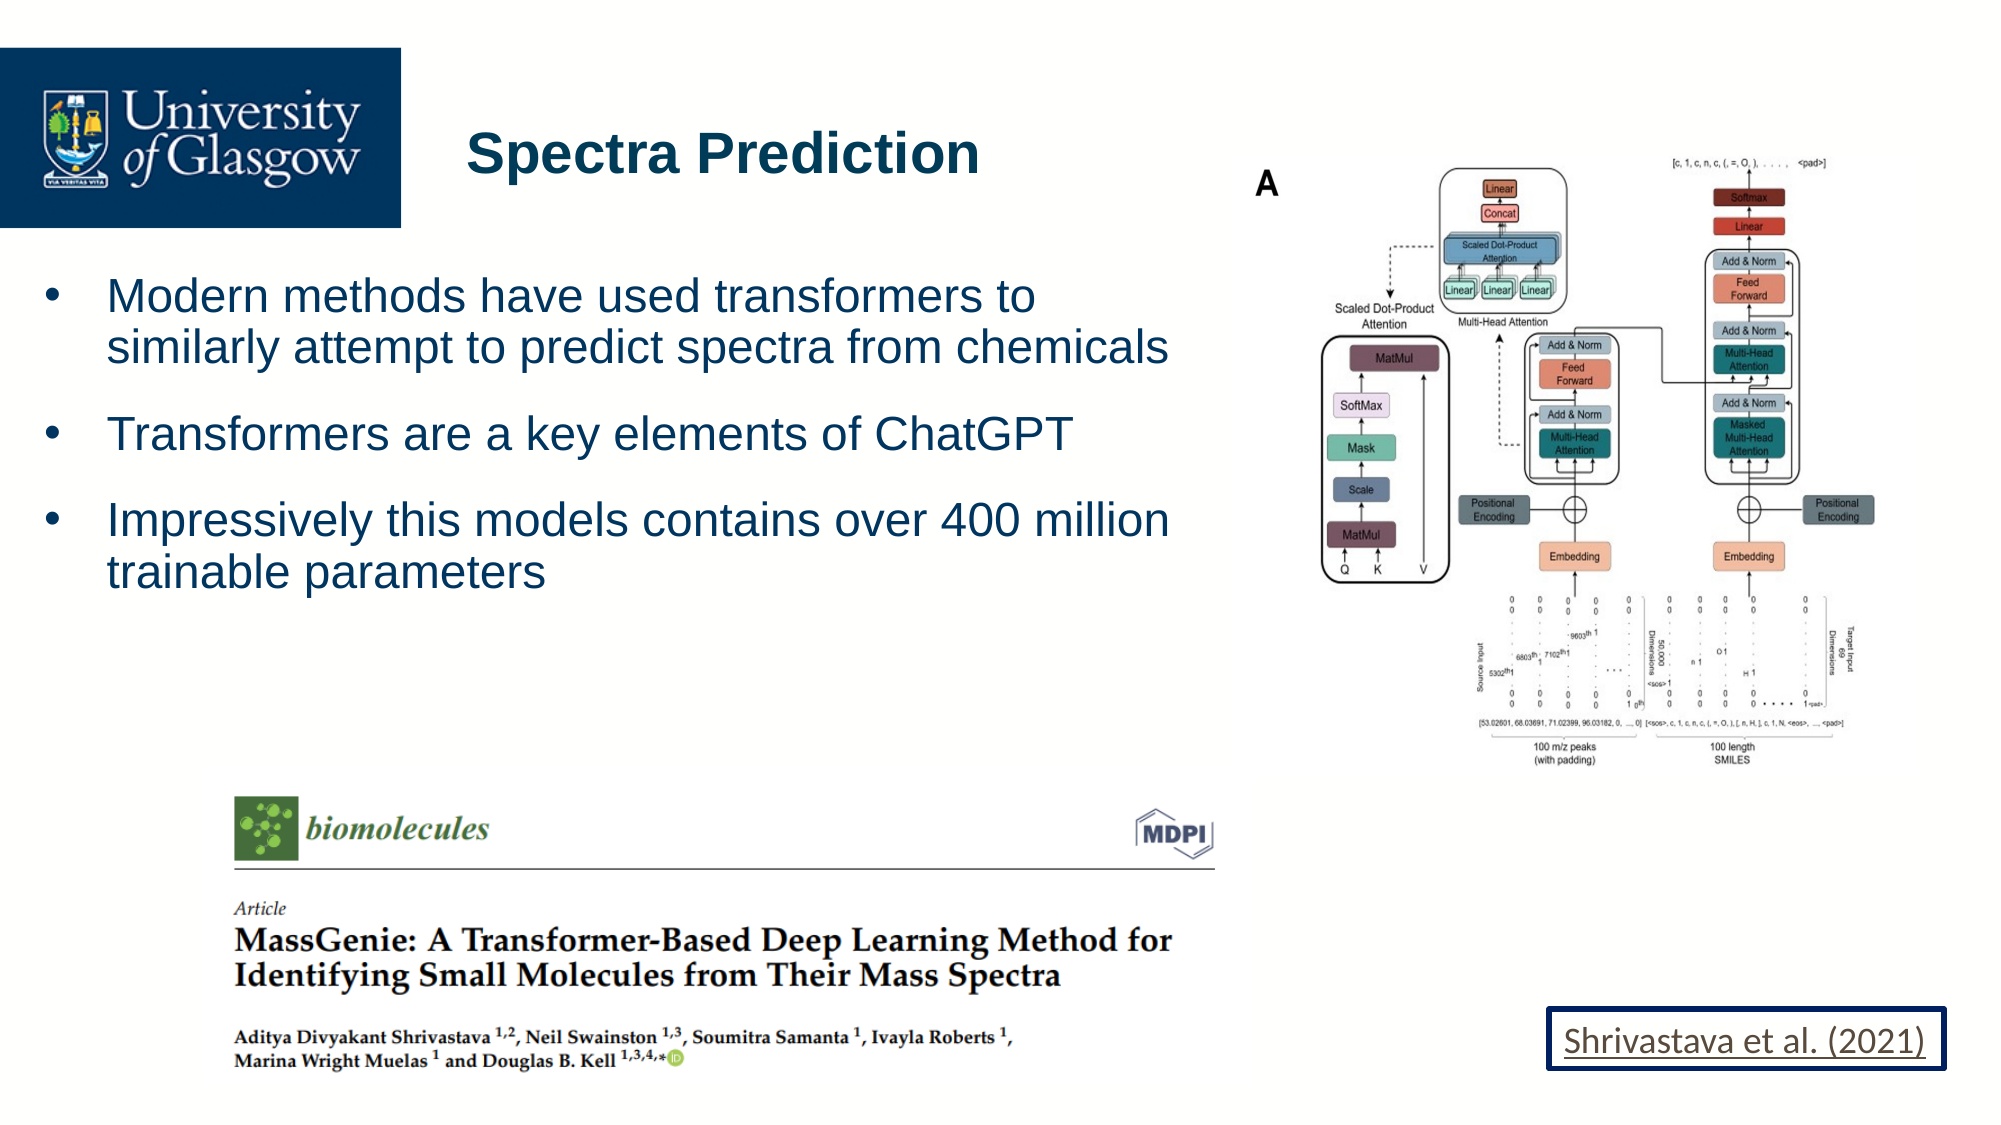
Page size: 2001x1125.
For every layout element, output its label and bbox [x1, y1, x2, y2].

text_box [1548, 1009, 1945, 1069]
title [451, 115, 1963, 262]
list [29, 263, 1211, 755]
picture [0, 0, 2000, 1125]
